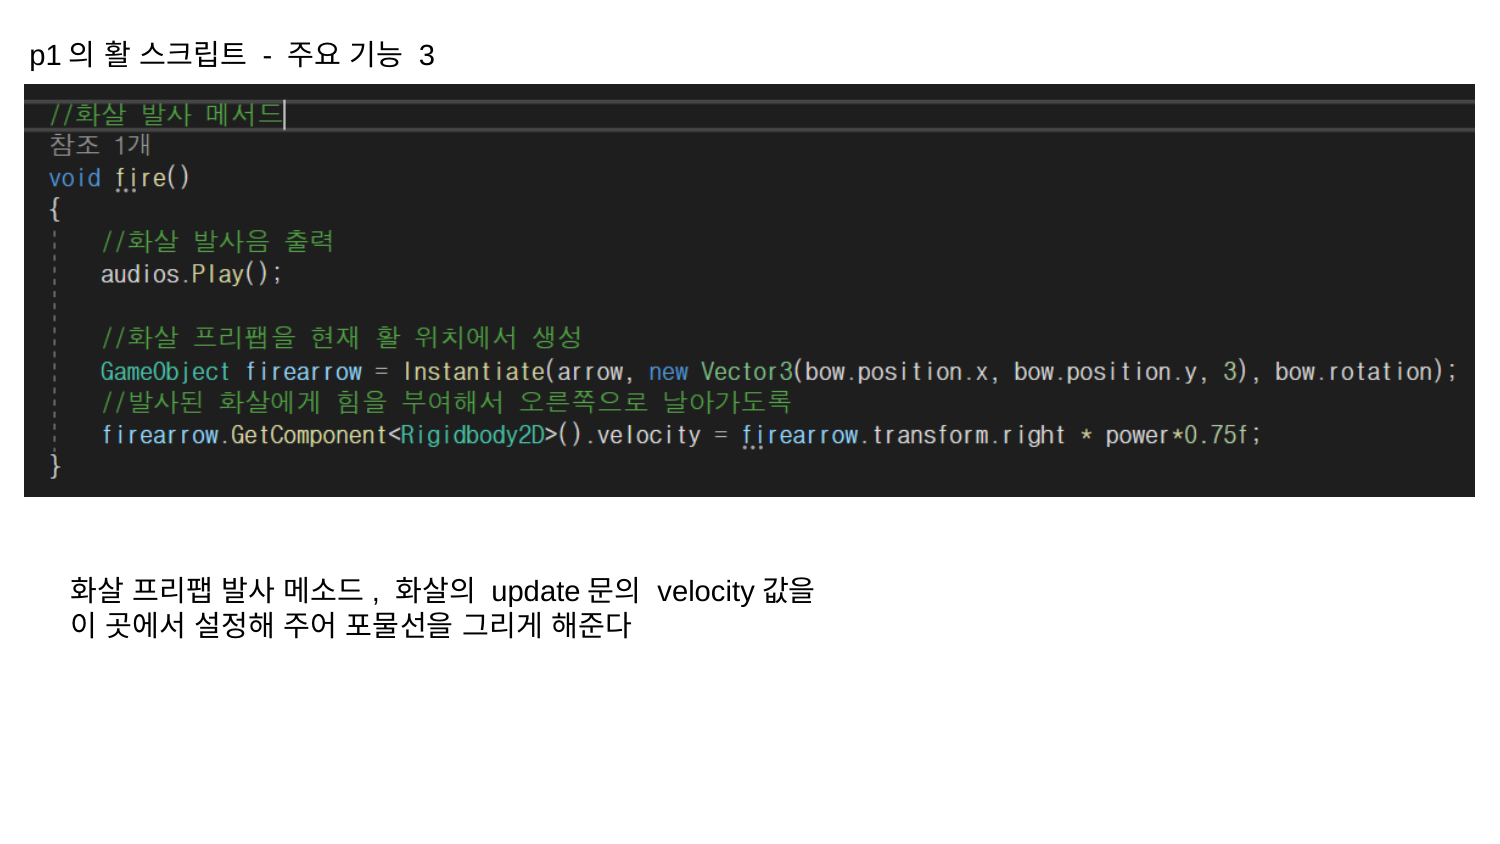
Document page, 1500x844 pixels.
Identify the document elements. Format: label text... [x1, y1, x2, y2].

text_box 화살 프리팹 발사 메소드, 화살의 update문의 velocity값을 이 곳에서 설정해 주어 포물선을 그리게 해준다 [55, 557, 892, 658]
text_box p1의 활 스크립트 - 주요 기능 3 [14, 21, 851, 87]
picture [24, 84, 1476, 498]
